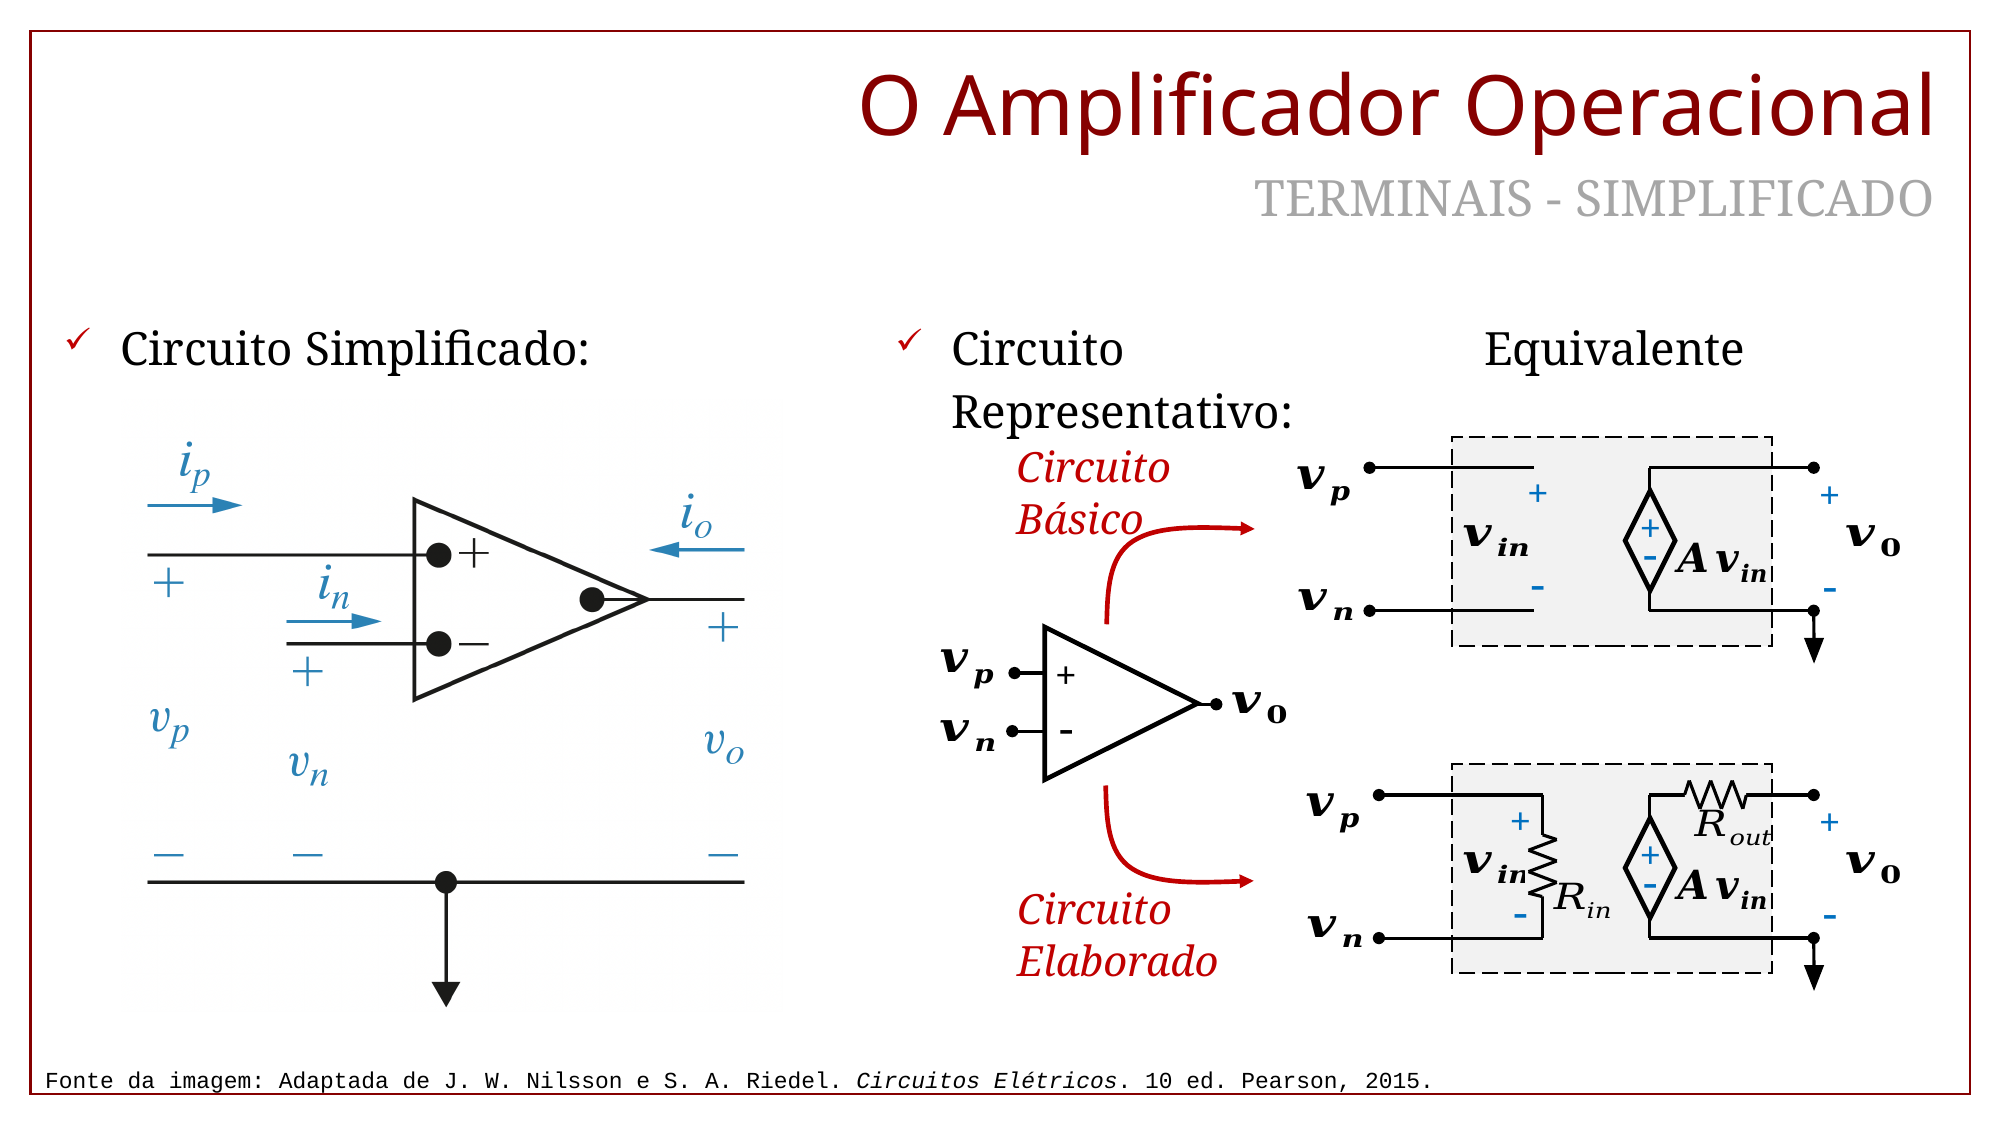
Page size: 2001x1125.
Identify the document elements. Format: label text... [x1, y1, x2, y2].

text_box TERMINAIS - SIMPLIFICADO [1220, 159, 1950, 234]
text_box Circuito Equivalente Representativo: [880, 304, 1761, 446]
picture [121, 399, 783, 1012]
text_box [29, 30, 1971, 1095]
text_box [1001, 431, 1902, 661]
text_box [939, 626, 1288, 780]
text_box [1002, 763, 1902, 991]
text_box Circuito Simplificado: [49, 304, 752, 382]
text_box O Amplificador Operacional [449, 65, 1950, 159]
text_box Fonte da imagem: Adaptada de J. W. Nilsson e S. A. Riedel. Circuitos Elétricos. 10 ed. Pearson, 2015. [30, 1058, 1920, 1101]
